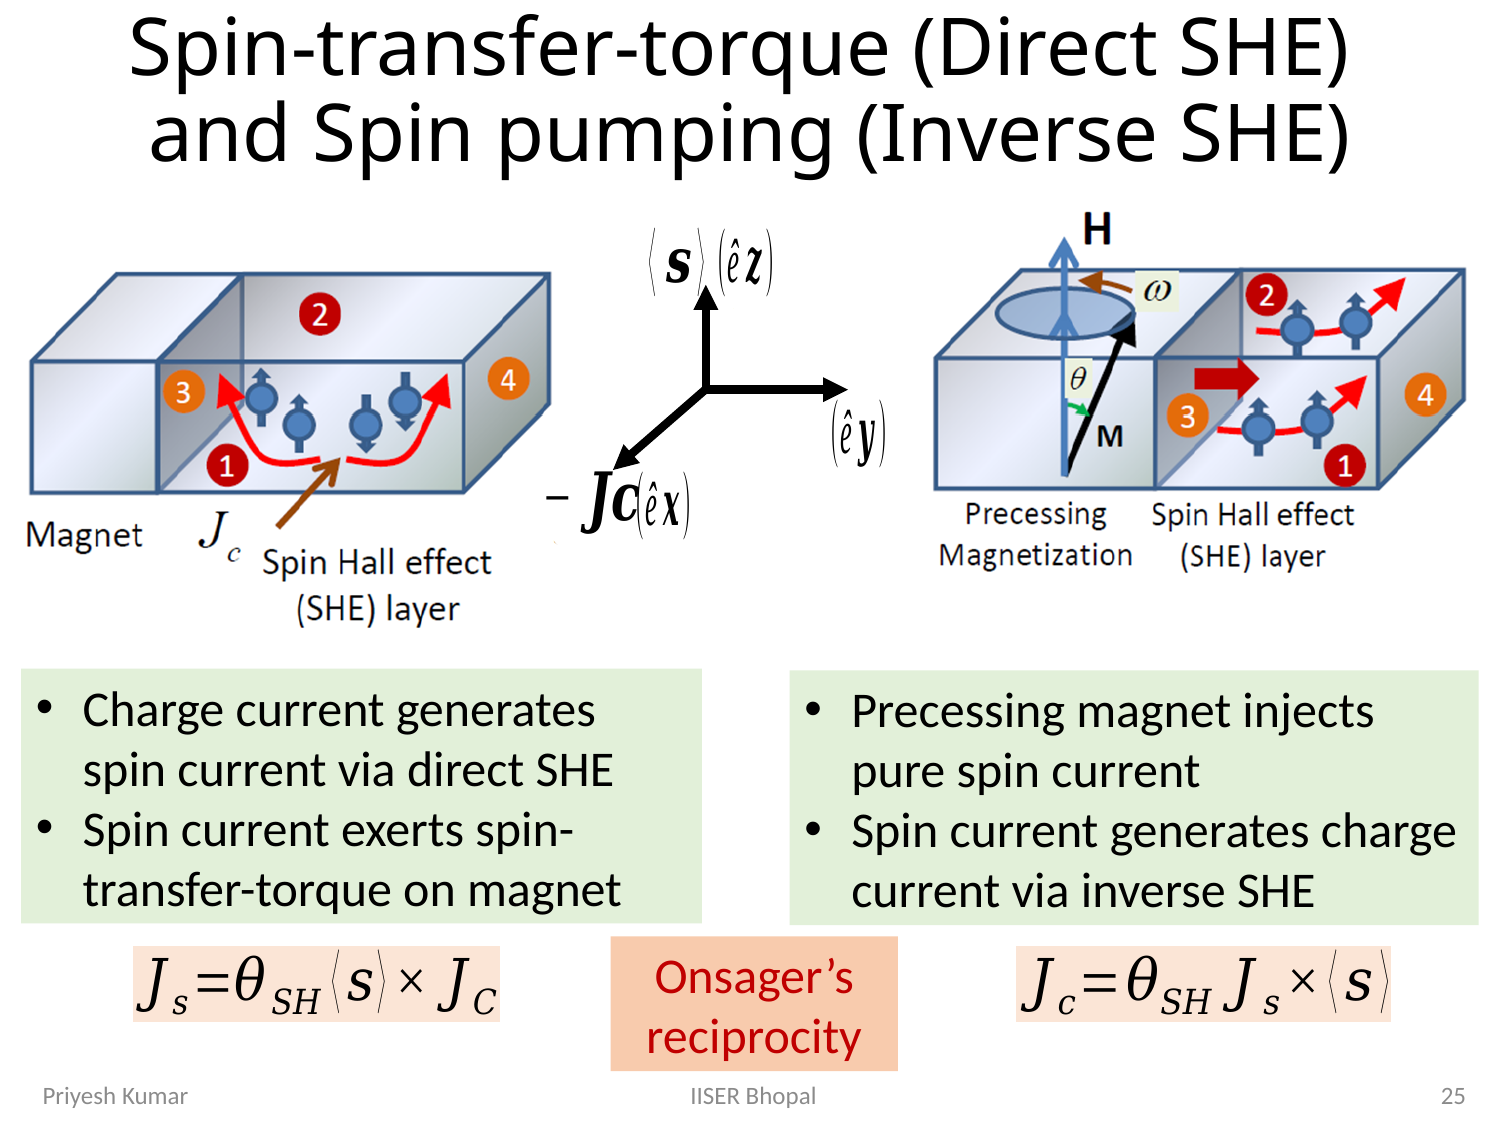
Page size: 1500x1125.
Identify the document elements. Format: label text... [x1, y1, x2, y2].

footer IISER Bhopal [500, 1065, 1007, 1125]
text_box Onsager’s reciprocity [610, 936, 898, 1072]
text_box Precessing magnet injects pure spin current Spin current generates charge current via inverse SHE [789, 670, 1479, 926]
title Spin-transfer-torque (Direct SHE) and Spin pumping (Inverse SHE) [0, 0, 1500, 188]
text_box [15, 197, 1479, 635]
slide_number 25 [1143, 1065, 1482, 1125]
text_box Charge current generates spin current via direct SHE Spin current exerts spin-transfer-torque on magnet [21, 668, 702, 924]
slide_number Priyesh Kumar [27, 1065, 365, 1125]
